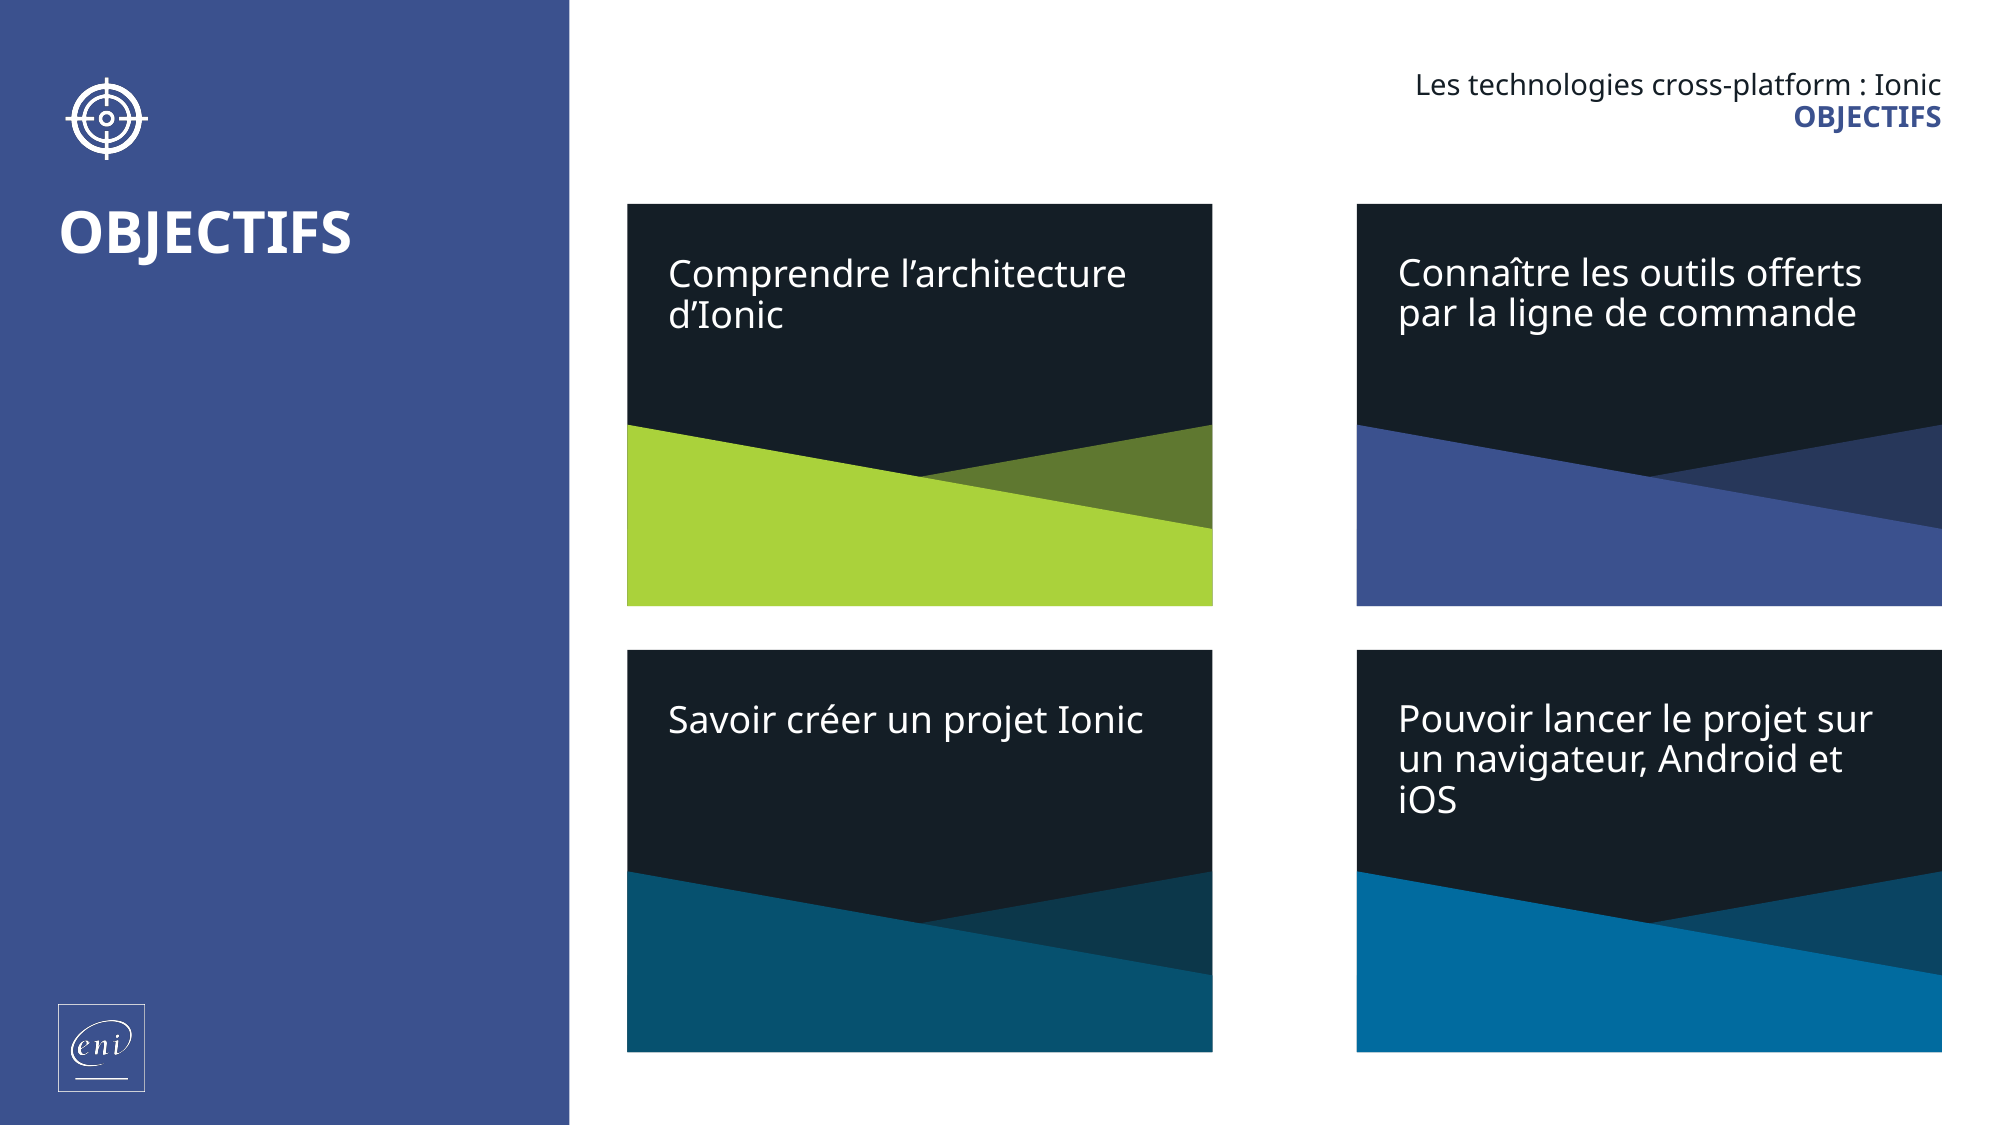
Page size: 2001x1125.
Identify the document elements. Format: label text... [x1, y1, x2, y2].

text_box [626, 203, 1213, 428]
text_box [1356, 649, 1943, 922]
text_box [1650, 870, 1943, 974]
text_box [1355, 870, 1943, 1054]
text_box [1651, 423, 1943, 527]
text_box Pouvoir lancer le projet sur un navigateur, Android et iOS [1382, 692, 1904, 829]
picture [58, 1004, 145, 1092]
text_box [1356, 203, 1943, 475]
text_box Connaître les outils offerts par la ligne de commande [1382, 246, 1904, 343]
text_box [626, 649, 1213, 922]
text_box Savoir créer un projet Ionic [653, 693, 1182, 790]
text_box [922, 423, 1214, 528]
text_box [626, 423, 1214, 608]
text_box [787, 451, 1053, 475]
title Comprendre l’architecture d’Ionic [653, 247, 1182, 451]
text_box [626, 870, 1214, 1054]
text_box [0, 0, 570, 1125]
text_box [1355, 423, 1943, 608]
picture [58, 70, 155, 167]
text_box OBJECTIFS [58, 203, 526, 929]
text_box Les technologies cross-platform : Ionic OBJECTIFS [627, 70, 1942, 160]
text_box [921, 870, 1214, 974]
